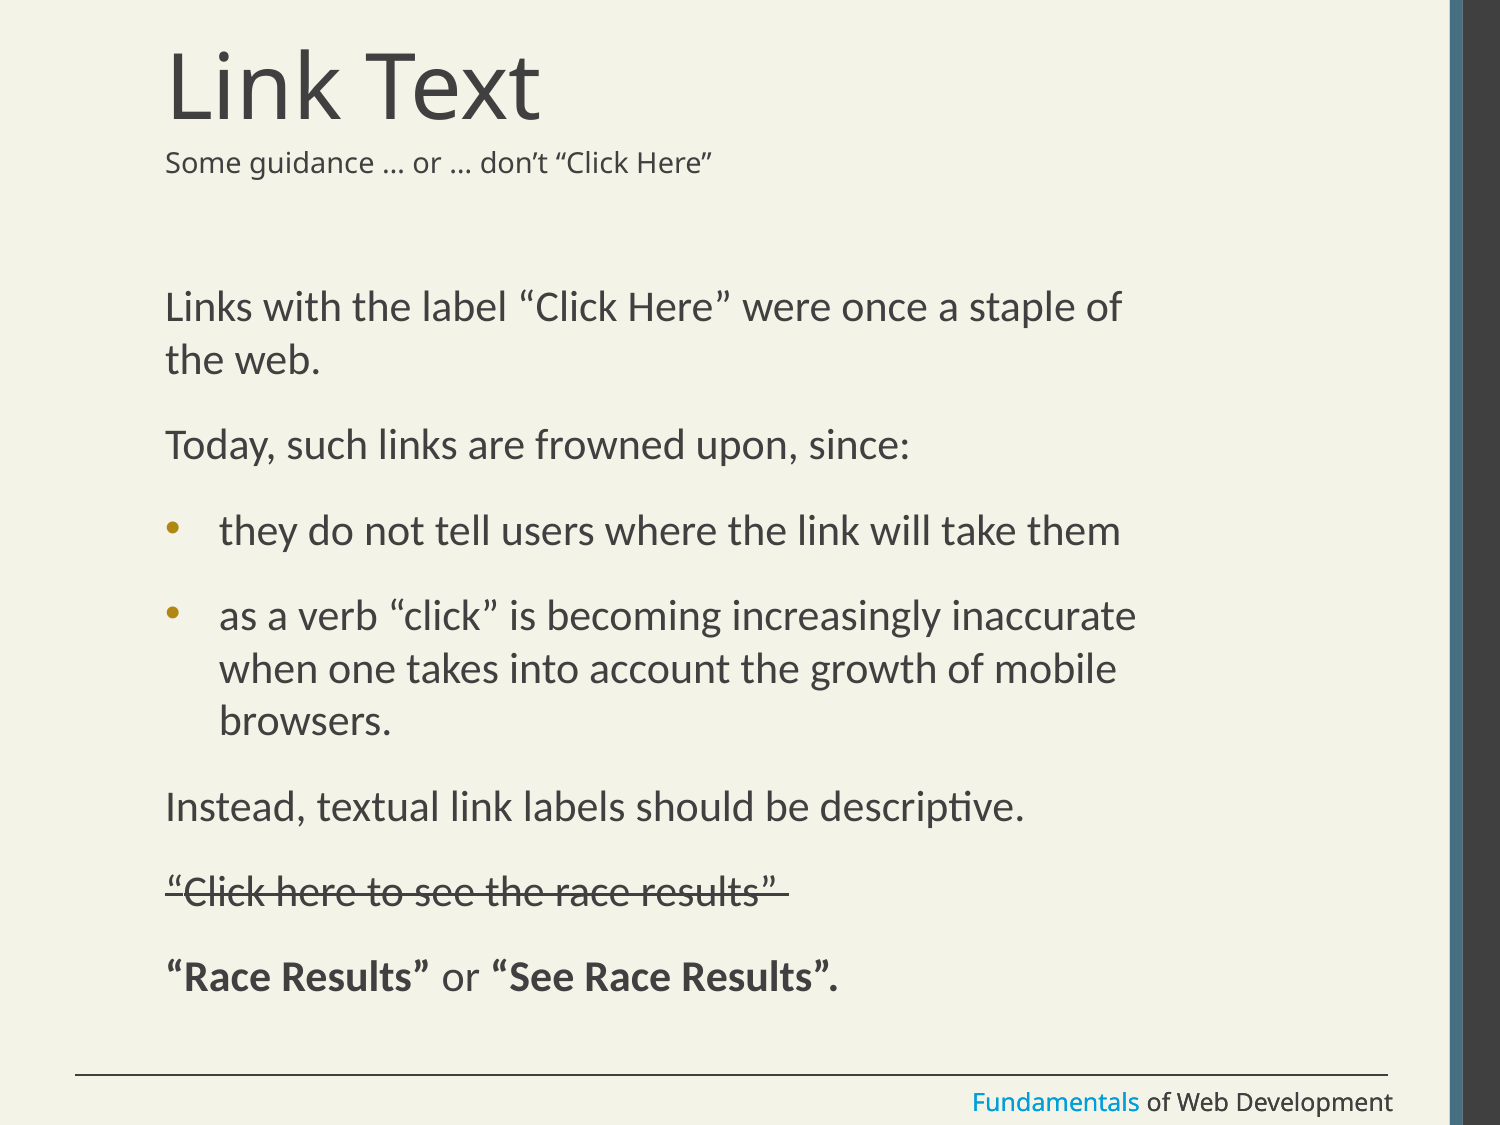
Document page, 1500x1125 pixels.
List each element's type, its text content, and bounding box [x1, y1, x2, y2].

list Some guidance … or … don’t “Click Here” [150, 137, 1200, 188]
list Links with the label “Click Here” were once a staple of the web. Today, such links are frowned upon, since: they do not tell users where the link will take them as a verb “click” is becoming increasingly inaccurate when one takes into account the growth of mobile browsers. Instead, textual link labels should be descriptive. “Click here to see the race results” “Race Results” or “See Race Results”. [150, 270, 1200, 1013]
title Link Text [150, 20, 1425, 188]
